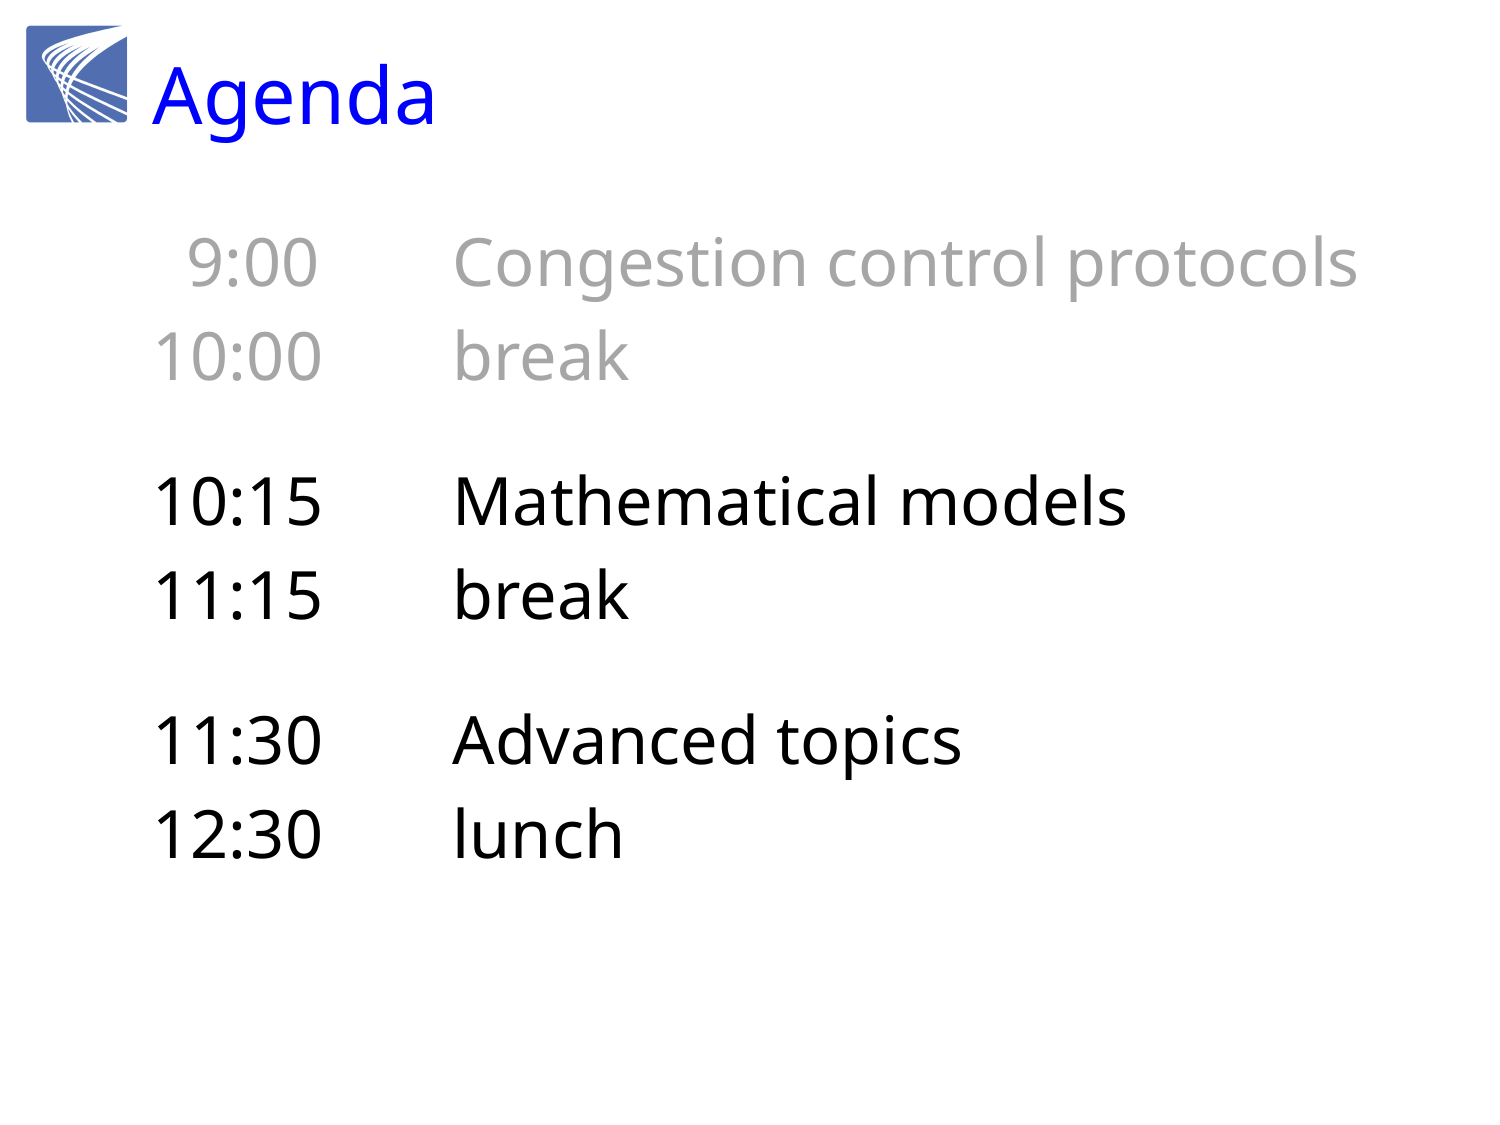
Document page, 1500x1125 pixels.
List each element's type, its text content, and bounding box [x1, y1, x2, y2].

list 9:00 Congestion control protocols 10:00 break 10:15 Mathematical models 11:15 break 11:30 Advanced topics 12:30 lunch [137, 212, 1463, 1125]
title Agenda [137, 37, 1463, 175]
picture [24, 24, 129, 124]
